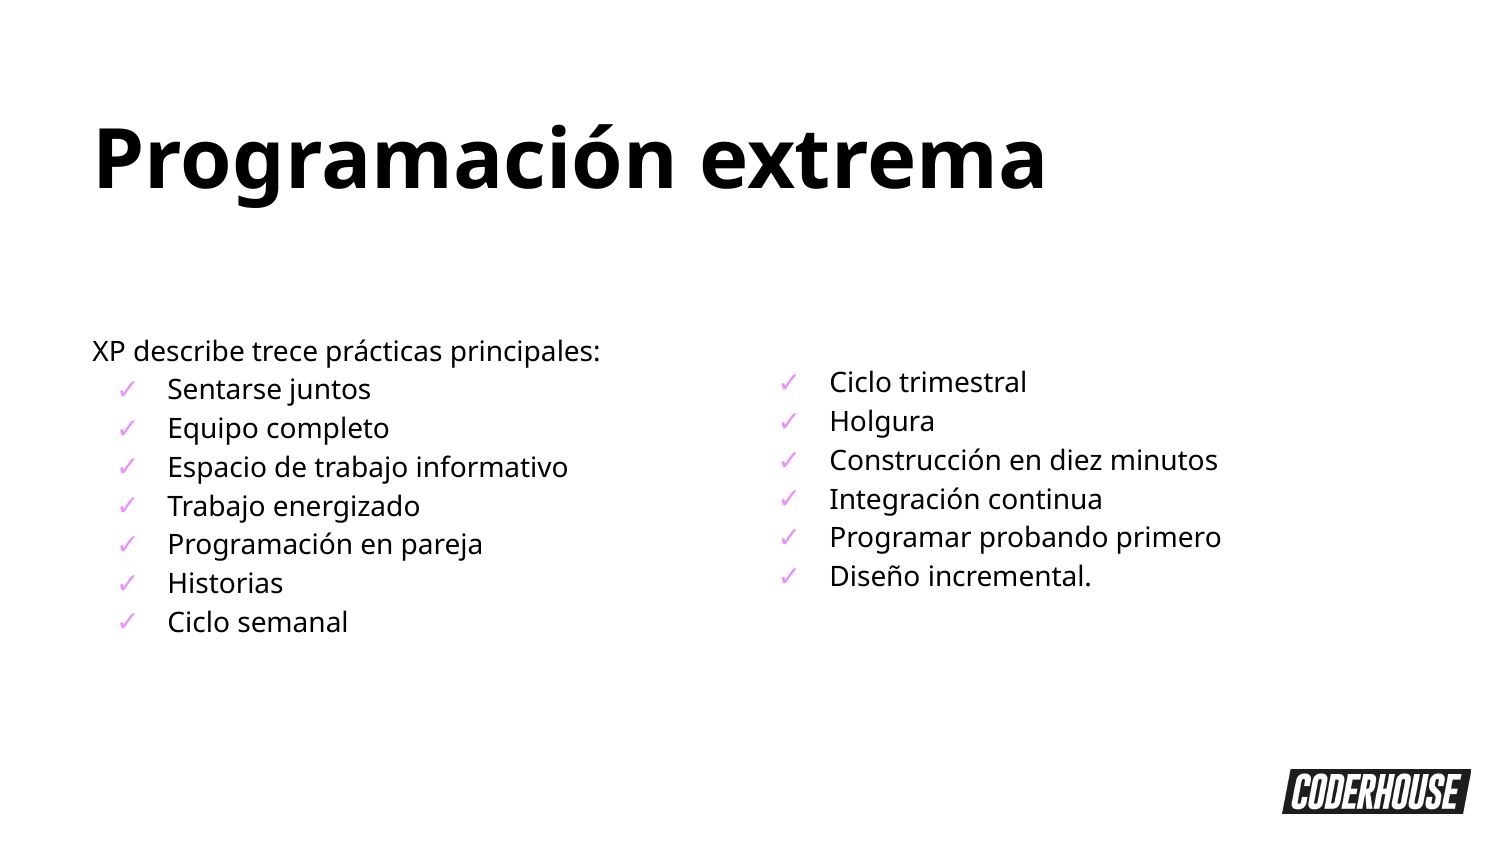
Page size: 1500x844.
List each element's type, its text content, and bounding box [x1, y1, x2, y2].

picture [1281, 769, 1471, 814]
text_box XP describe trece prácticas principales: Sentarse juntos Equipo completo Espacio de trabajo informativo Trabajo energizado Programación en pareja Historias Ciclo semanal [77, 312, 707, 653]
text_box Ciclo trimestral Holgura Construcción en diez minutos Integración continua Programar probando primero Diseño incremental. [739, 344, 1369, 608]
text_box Programación extrema [77, 101, 1414, 222]
